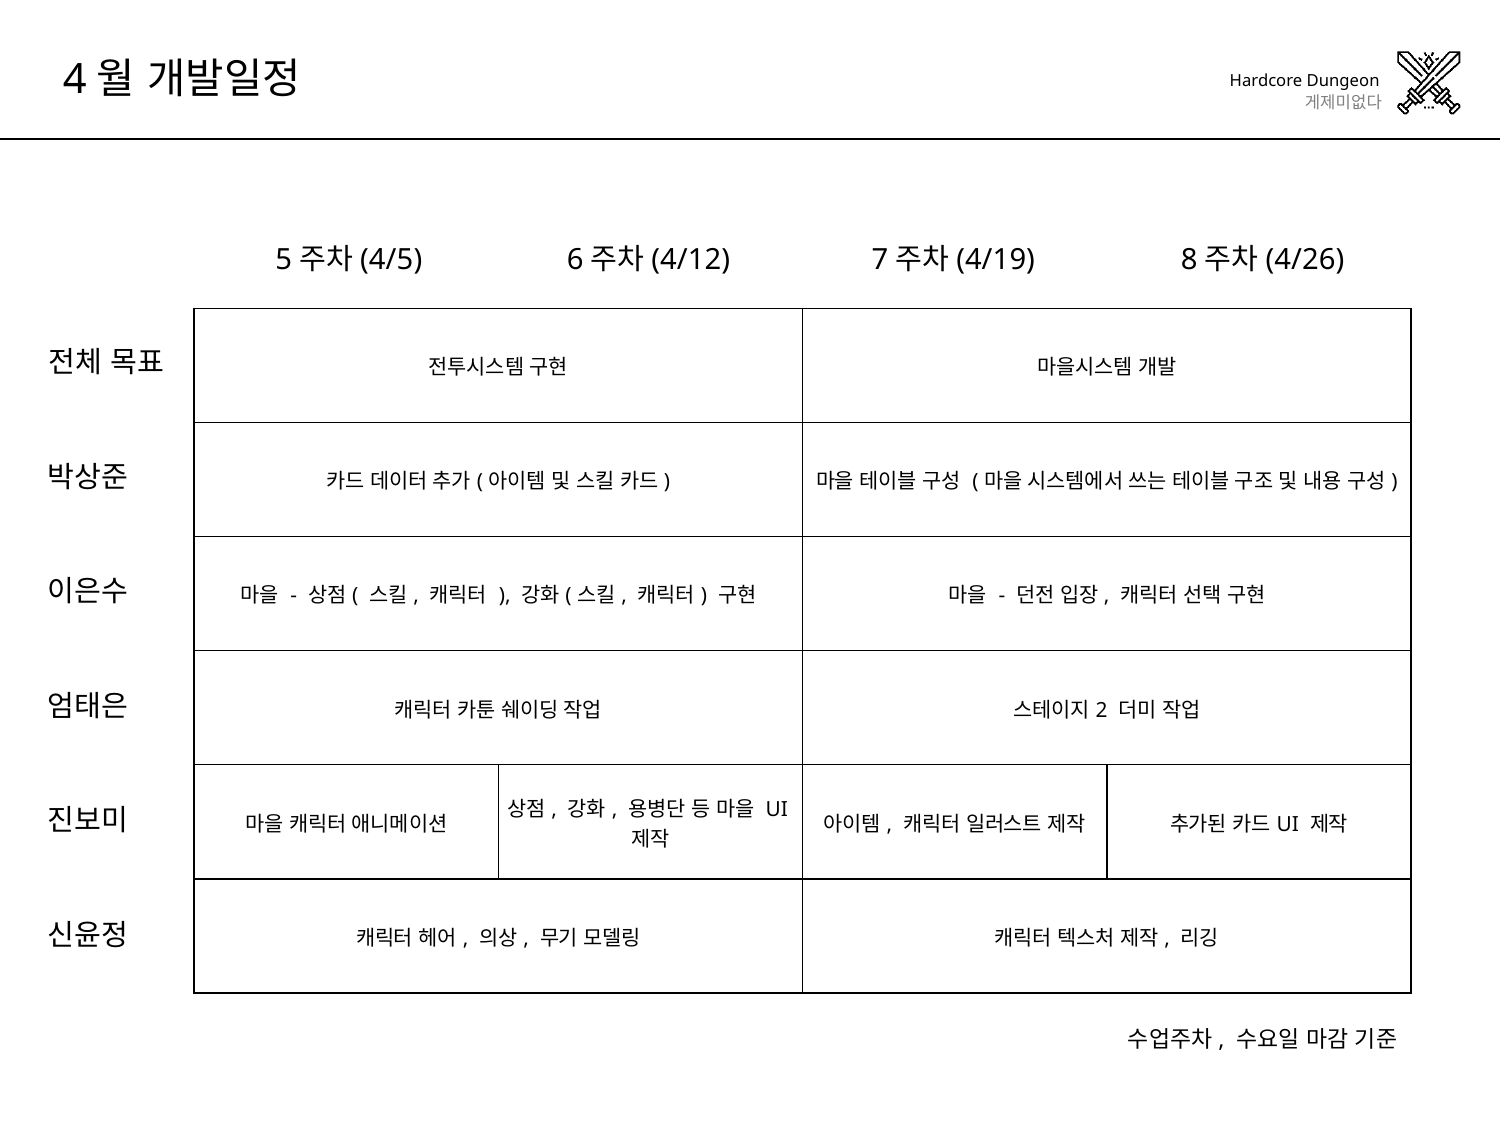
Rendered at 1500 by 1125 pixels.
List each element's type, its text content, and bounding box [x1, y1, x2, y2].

text_box 8주차(4/26) [1166, 233, 1360, 283]
table_cell 캐릭터 카툰 쉐이딩 작업 [195, 651, 802, 764]
picture [1396, 50, 1461, 115]
text_box 이은수 [33, 565, 144, 615]
text_box 수업주차, 수요일 마감 기준 [1113, 1017, 1413, 1060]
table_cell 스테이지2 더미 작업 [803, 651, 1410, 764]
text_box 5주차(4/5) [260, 233, 438, 283]
table_header 마을시스템 개발 [803, 309, 1410, 422]
text_box 4월 개발일정 [48, 44, 316, 110]
text_box 6주차(4/12) [552, 233, 746, 283]
table_cell 캐릭터 텍스처 제작, 리깅 [803, 880, 1410, 992]
table_cell 아이템, 캐릭터 일러스트 제작 [803, 765, 1106, 878]
table_cell 추가된 카드UI 제작 [1108, 765, 1410, 878]
text_box 신윤정 [33, 908, 144, 959]
text_box 7주차(4/19) [856, 233, 1051, 283]
table_cell 마을 테이블 구성 (마을 시스템에서 쓰는 테이블 구조 및 내용 구성) [803, 423, 1410, 536]
table_cell 마을 - 상점( 스킬, 캐릭터 ), 강화(스킬, 캐릭터) 구현 [195, 537, 802, 650]
text_box 전체 목표 [33, 336, 180, 386]
text_box 진보미 [33, 794, 144, 845]
text_box 박상준 [33, 450, 144, 501]
text_box 엄태은 [33, 679, 144, 730]
table_header 전투시스템 구현 [195, 309, 802, 422]
table_cell 상점, 강화, 용병단 등 마을 UI제작 [499, 765, 802, 878]
table_cell 마을 - 던전 입장, 캐릭터 선택 구현 [803, 537, 1410, 650]
table_cell 캐릭터 헤어, 의상, 무기 모델링 [195, 880, 802, 992]
table_cell 카드 데이터 추가(아이템 및 스킬 카드) [195, 423, 802, 536]
table_cell 마을 캐릭터 애니메이션 [195, 765, 498, 878]
